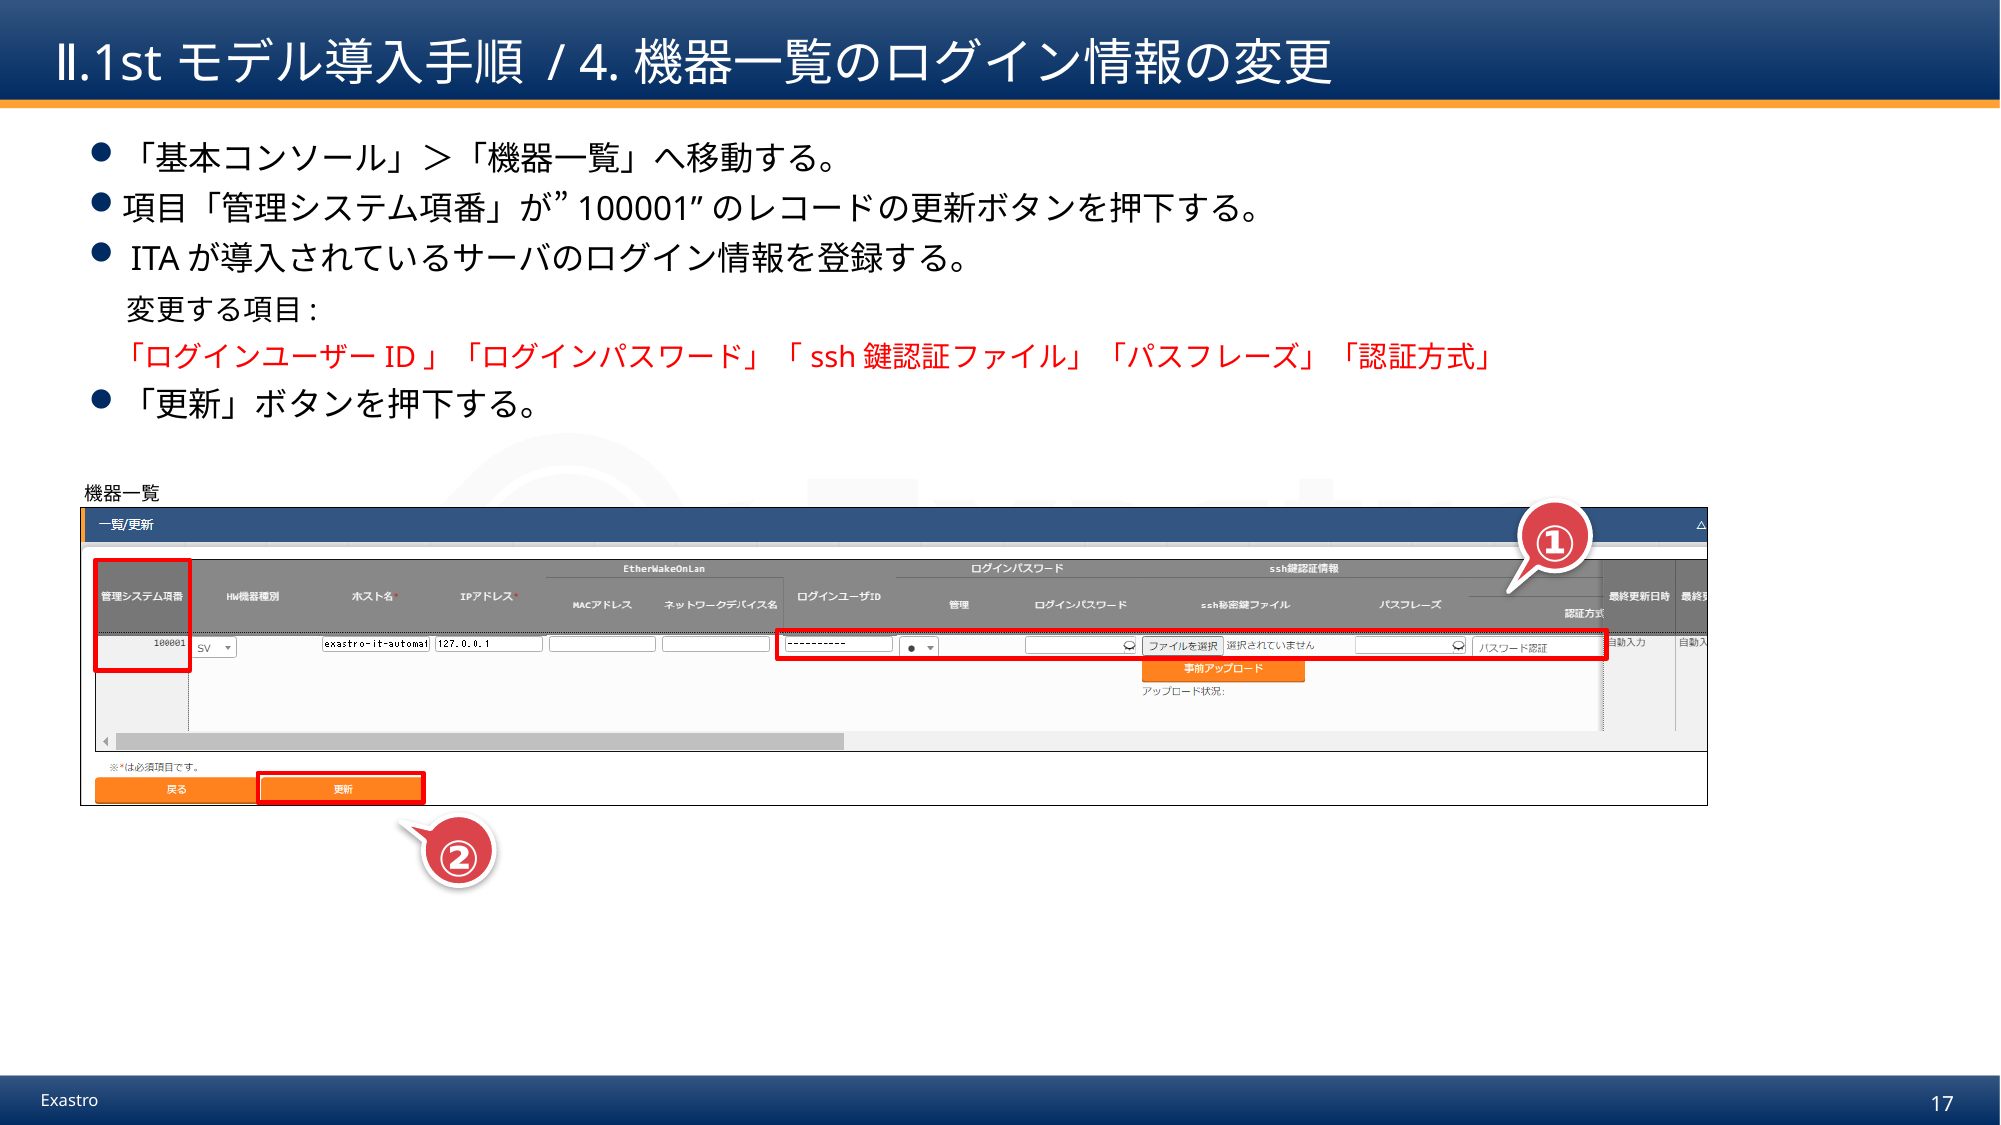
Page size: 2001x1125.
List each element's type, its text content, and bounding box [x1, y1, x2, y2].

text_box 機器一覧 [40, 474, 244, 512]
text_box ② [397, 817, 498, 889]
list 「基本コンソール」＞「機器一覧」へ移動する。 項目「管理システム項番」が”100001”のレコードの更新ボタンを押下する。 ITAが導入されているサーバのログイン情報を登録する。 変更する項目: 「ログインユーザーID」「ログインパスワード」「ssh鍵認証ファイル」「パスフレーズ」「認証方式」 「更新」ボタンを押下する。 [44, 129, 1567, 463]
picture [0, 0, 2000, 1125]
text_box ① [1533, 497, 1578, 504]
title Ⅱ.1stモデル導入手順 / 4.機器一覧のログイン情報の変更 [39, 18, 1961, 96]
